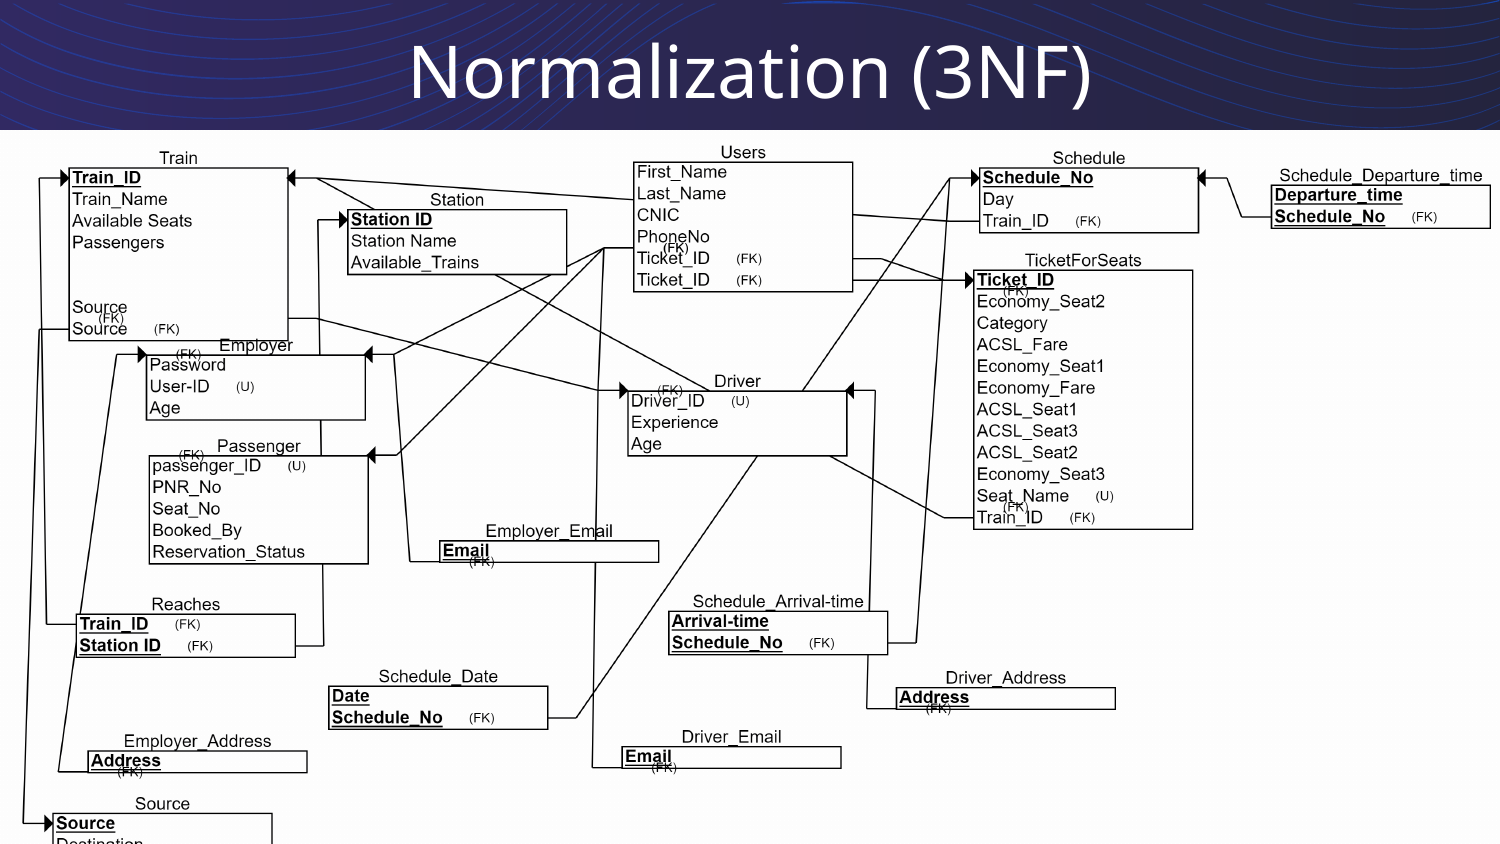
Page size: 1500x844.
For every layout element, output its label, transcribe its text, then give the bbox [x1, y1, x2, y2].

title Normalization (3NF) [118, 10, 1382, 105]
picture [0, 130, 1500, 844]
